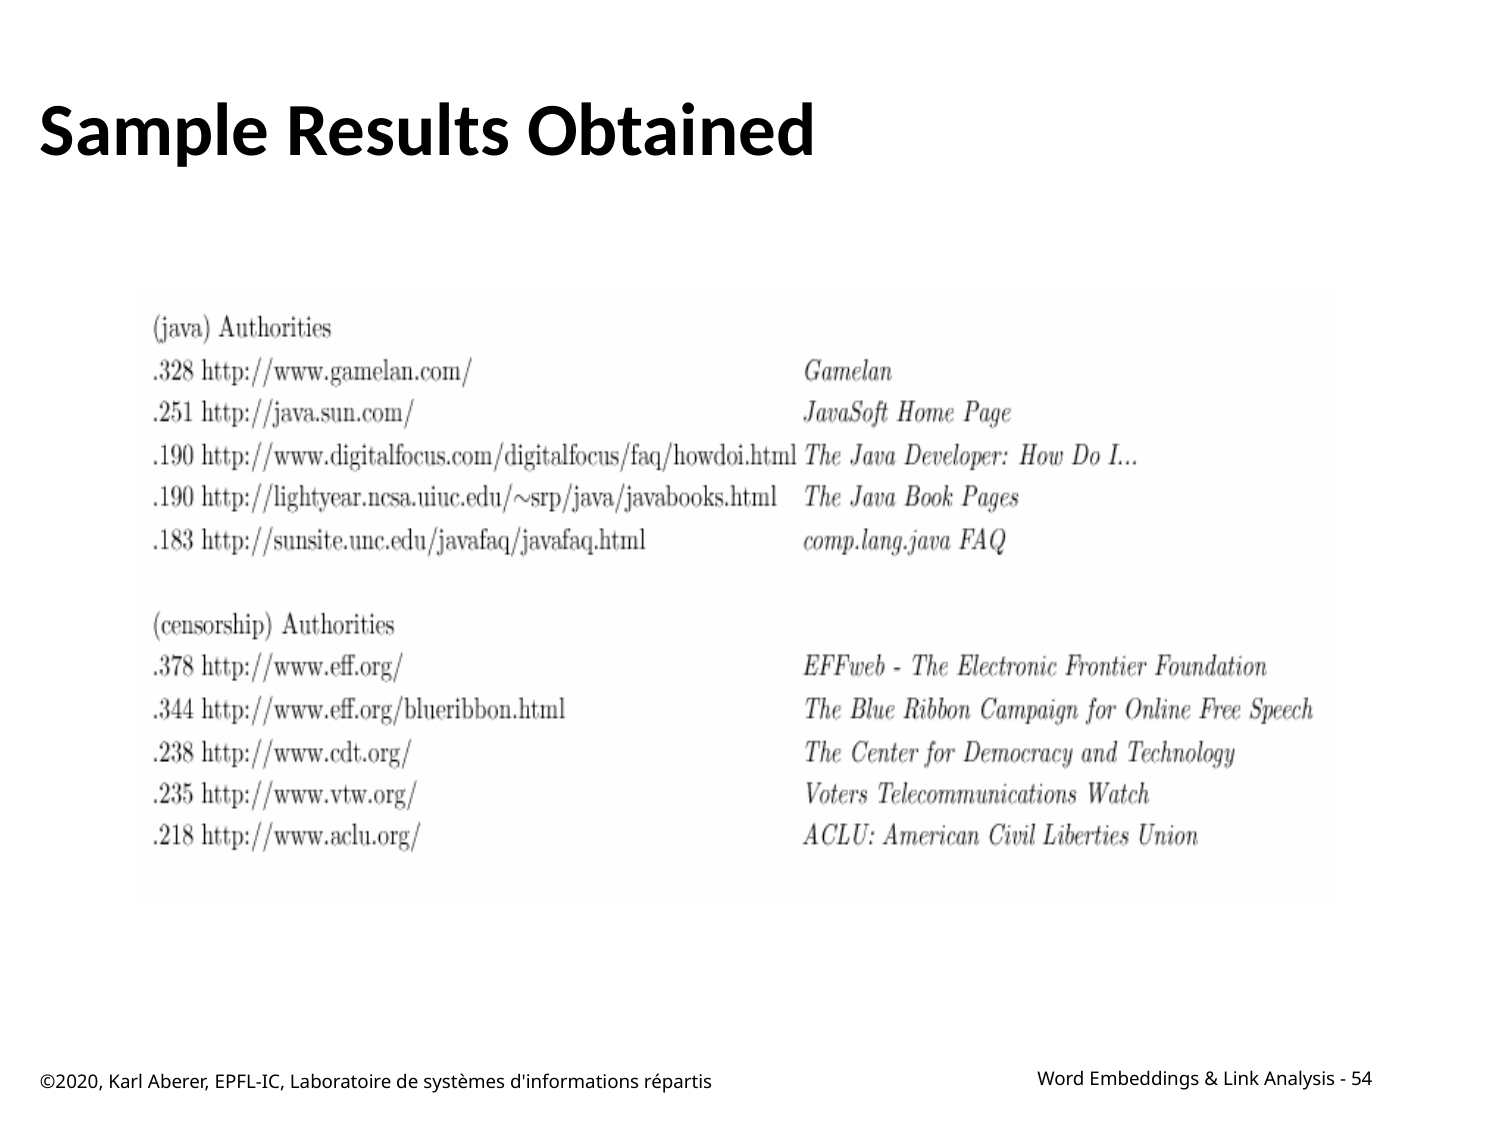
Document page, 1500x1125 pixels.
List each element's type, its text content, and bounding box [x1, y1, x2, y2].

picture [135, 290, 1341, 906]
footer ©2020, Karl Aberer, EPFL-IC, Laboratoire de systèmes d'informations répartis [24, 1062, 988, 1101]
title Sample Results Obtained [24, 49, 1388, 201]
